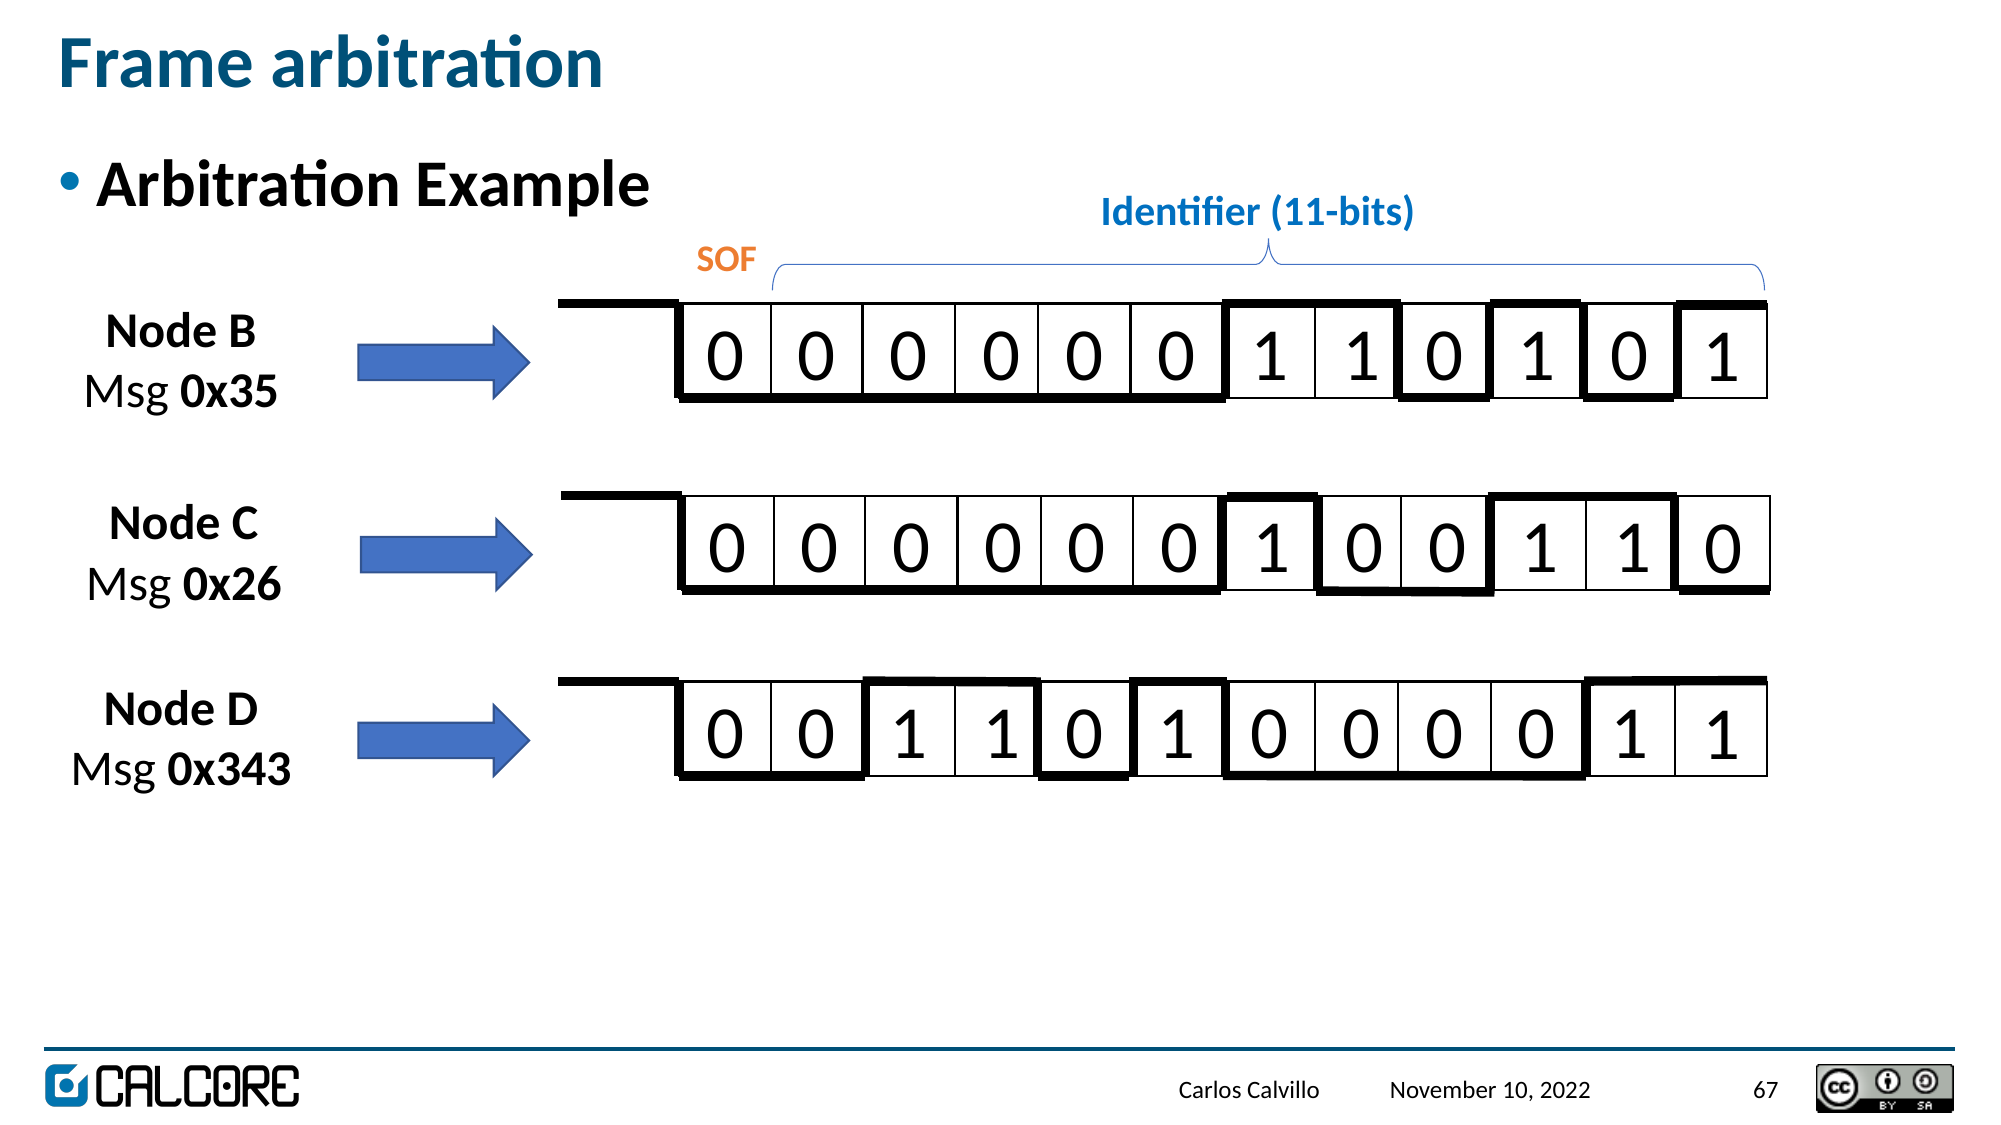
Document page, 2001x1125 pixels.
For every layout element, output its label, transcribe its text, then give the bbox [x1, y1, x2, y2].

text_box 0 [1227, 680, 1314, 770]
text_box 1 [1226, 308, 1314, 399]
text_box 1 [1585, 501, 1677, 591]
text_box 0 [1041, 680, 1129, 771]
text_box 1 [1129, 686, 1222, 777]
text_box 0 [862, 302, 954, 393]
text_box 0 [1037, 302, 1129, 393]
title Frame arbitration [43, 3, 1955, 124]
text_box 0 [679, 302, 772, 393]
text_box Identifier (11-bits) [1085, 176, 1431, 242]
text_box 1 [1494, 501, 1585, 591]
list Arbitration Example [43, 141, 1955, 1027]
text_box 1 [865, 686, 954, 777]
text_box 0 [1679, 495, 1771, 589]
text_box 0 [1040, 495, 1132, 585]
text_box 0 [957, 495, 1040, 585]
picture [1816, 1064, 1954, 1113]
text_box [357, 702, 531, 779]
text_box 0 [1129, 302, 1222, 393]
picture [96, 1065, 299, 1107]
text_box 0 [1403, 302, 1490, 393]
text_box Node B Msg 0x35 [68, 290, 294, 426]
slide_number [1356, 1067, 1607, 1111]
footer Carlos Calvillo [1158, 1067, 1341, 1111]
text_box 0 [1132, 495, 1221, 585]
text_box 0 [775, 495, 864, 585]
text_box 1 [954, 687, 1037, 777]
text_box 0 [772, 302, 862, 393]
slide_number 67 [1622, 1067, 1794, 1111]
text_box Node C Msg 0x26 [56, 482, 312, 618]
text_box [771, 238, 1766, 291]
text_box 1 [1314, 308, 1397, 399]
text_box 1 [1674, 303, 1768, 399]
text_box 0 [1323, 495, 1400, 586]
text_box 0 [1397, 680, 1490, 771]
text_box 0 [954, 302, 1037, 393]
text_box 0 [1490, 680, 1582, 771]
text_box 0 [1582, 302, 1676, 393]
text_box 0 [679, 680, 772, 771]
text_box [357, 324, 531, 401]
text_box Node D Msg 0x343 [53, 668, 309, 804]
text_box 0 [772, 680, 862, 771]
text_box 1 [1494, 308, 1579, 399]
picture [55, 1064, 88, 1097]
text_box 1 [1674, 686, 1768, 777]
text_box 0 [1314, 680, 1397, 770]
text_box 0 [1400, 495, 1488, 587]
text_box 0 [864, 495, 957, 585]
text_box [359, 516, 534, 593]
text_box 0 [686, 495, 775, 585]
text_box 1 [1586, 686, 1674, 777]
text_box 1 [1225, 498, 1316, 591]
text_box SOF [681, 226, 772, 286]
